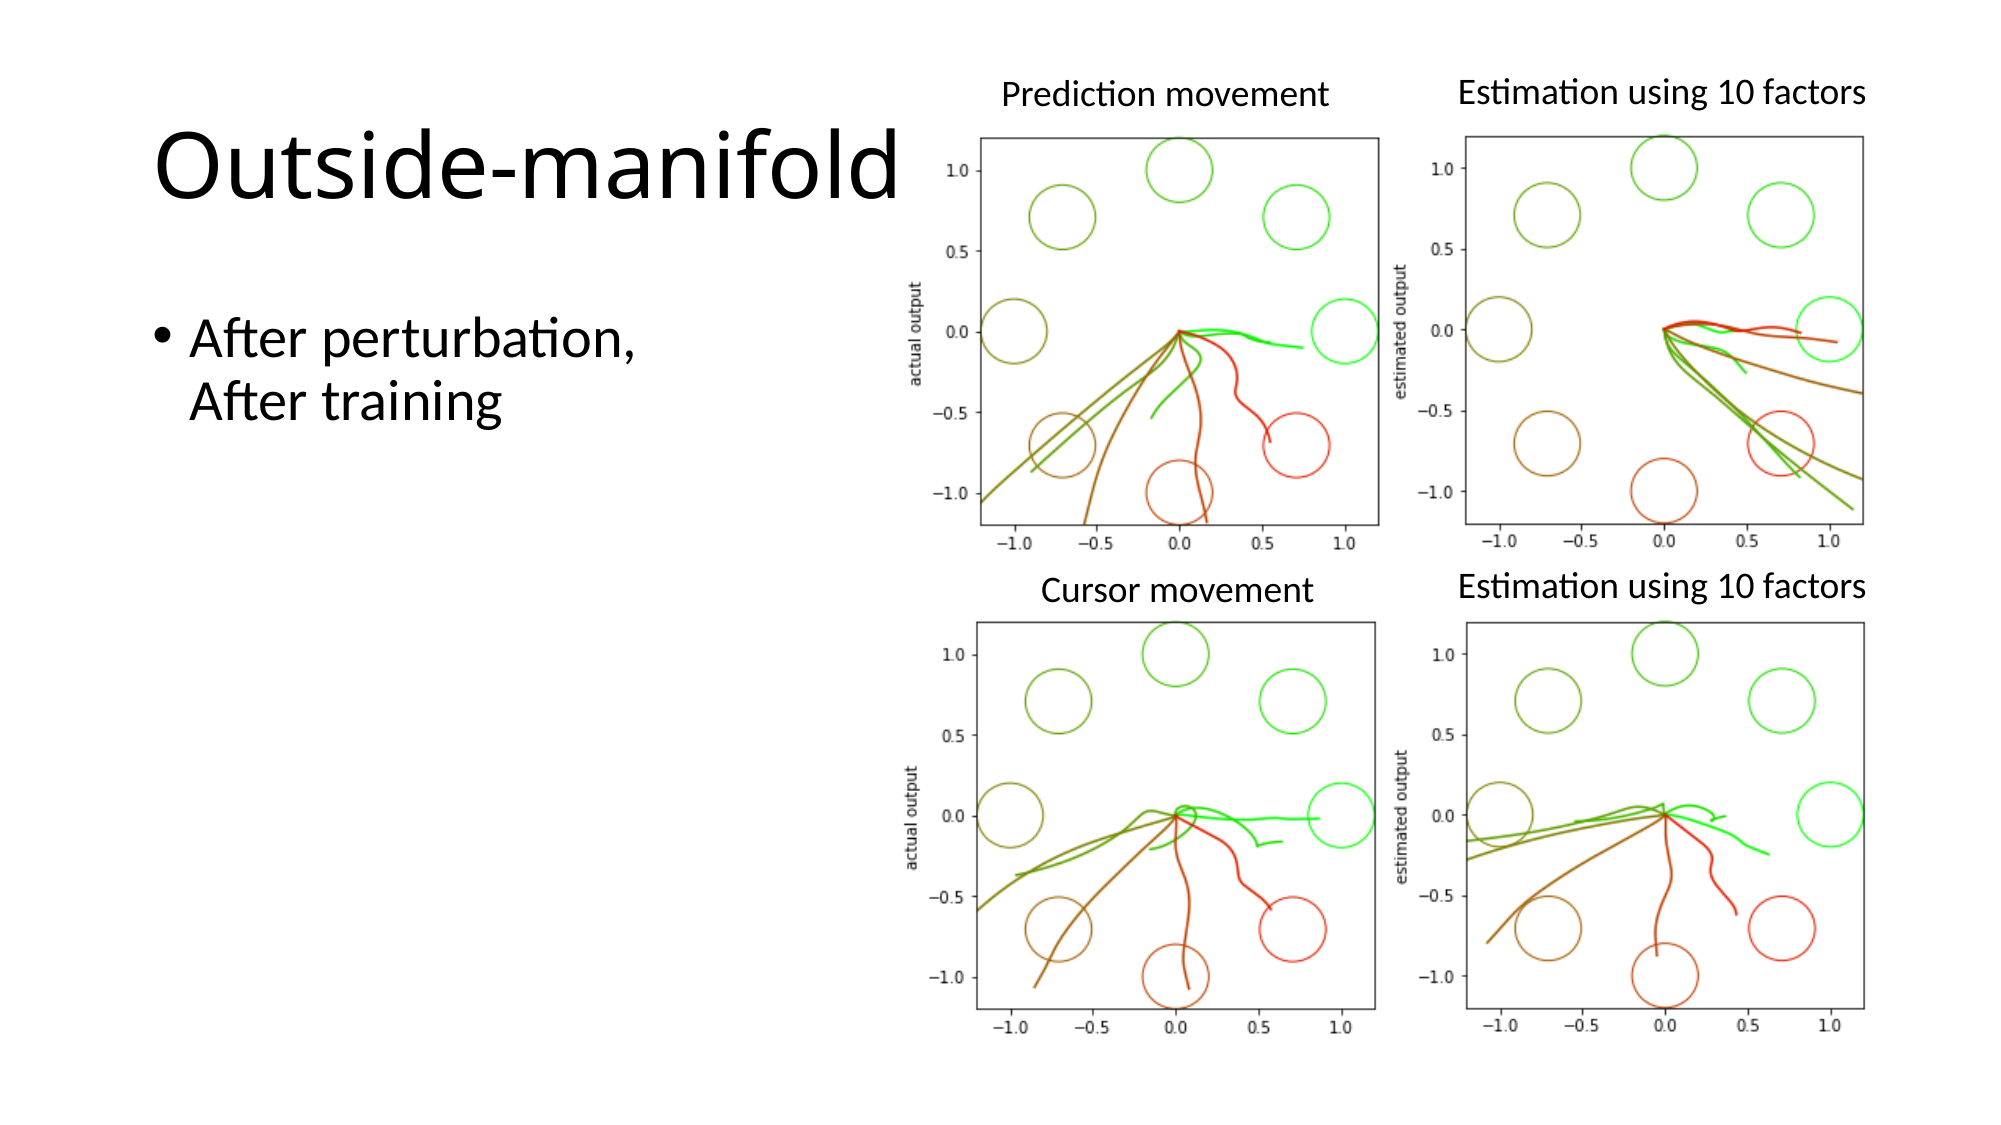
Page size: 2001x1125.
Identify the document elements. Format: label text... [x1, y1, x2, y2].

picture [1385, 616, 1873, 1038]
list After perturbation, After training [137, 299, 1863, 1014]
text_box Prediction movement [986, 61, 1632, 122]
picture [899, 130, 1872, 556]
text_box Cursor movement [1026, 557, 1671, 618]
picture [895, 614, 1384, 1040]
text_box Estimation using 10 factors [1443, 59, 2000, 120]
title Outside-manifold [137, 59, 1863, 278]
text_box Estimation using 10 factors [1443, 553, 2000, 614]
